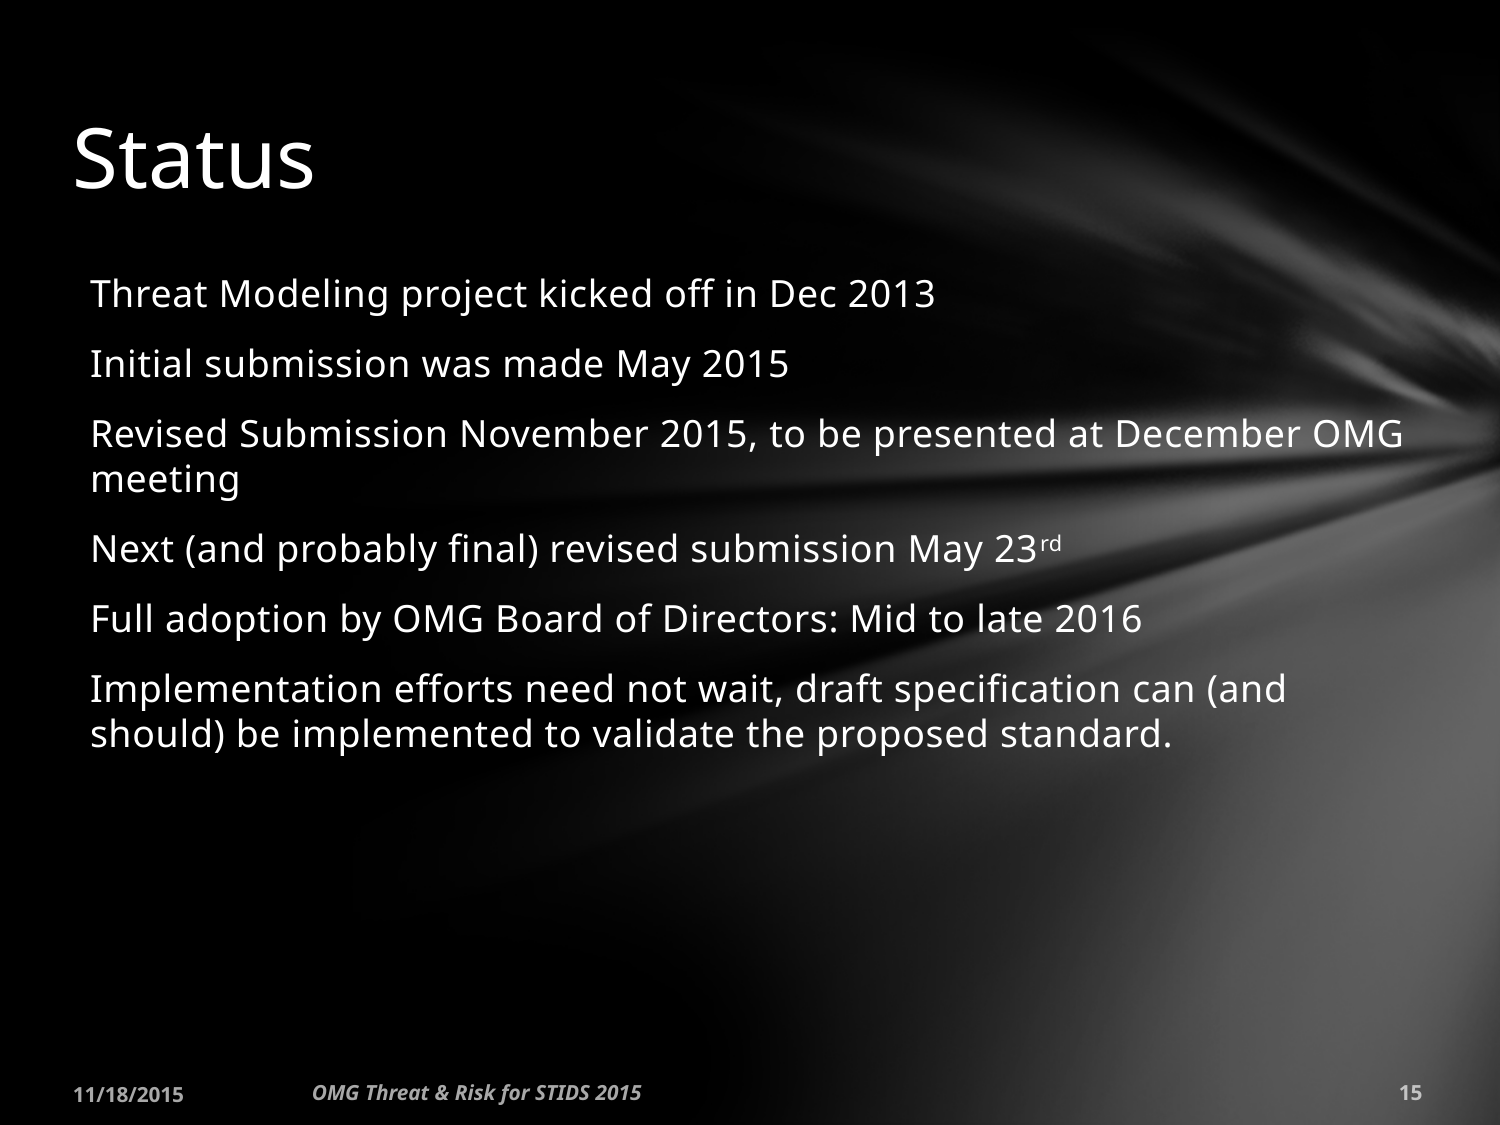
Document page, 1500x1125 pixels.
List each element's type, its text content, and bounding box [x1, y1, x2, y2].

title Status [57, 37, 1318, 213]
footer OMG Threat & Risk for STIDS 2015 [299, 1073, 968, 1115]
list Threat Modeling project kicked off in Dec 2013 Initial submission was made May 2015 Revised Submission November 2015, to be presented at December OMG meeting Next (and probably final) revised submission May 23rd Full adoption by OMG Board of Directors: Mid to late 2016 Implementation efforts need not wait, draft specification can (and should) be implemented to validate the proposed standard. [75, 262, 1425, 1063]
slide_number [57, 1073, 299, 1115]
slide_number 15 [1293, 1073, 1438, 1115]
